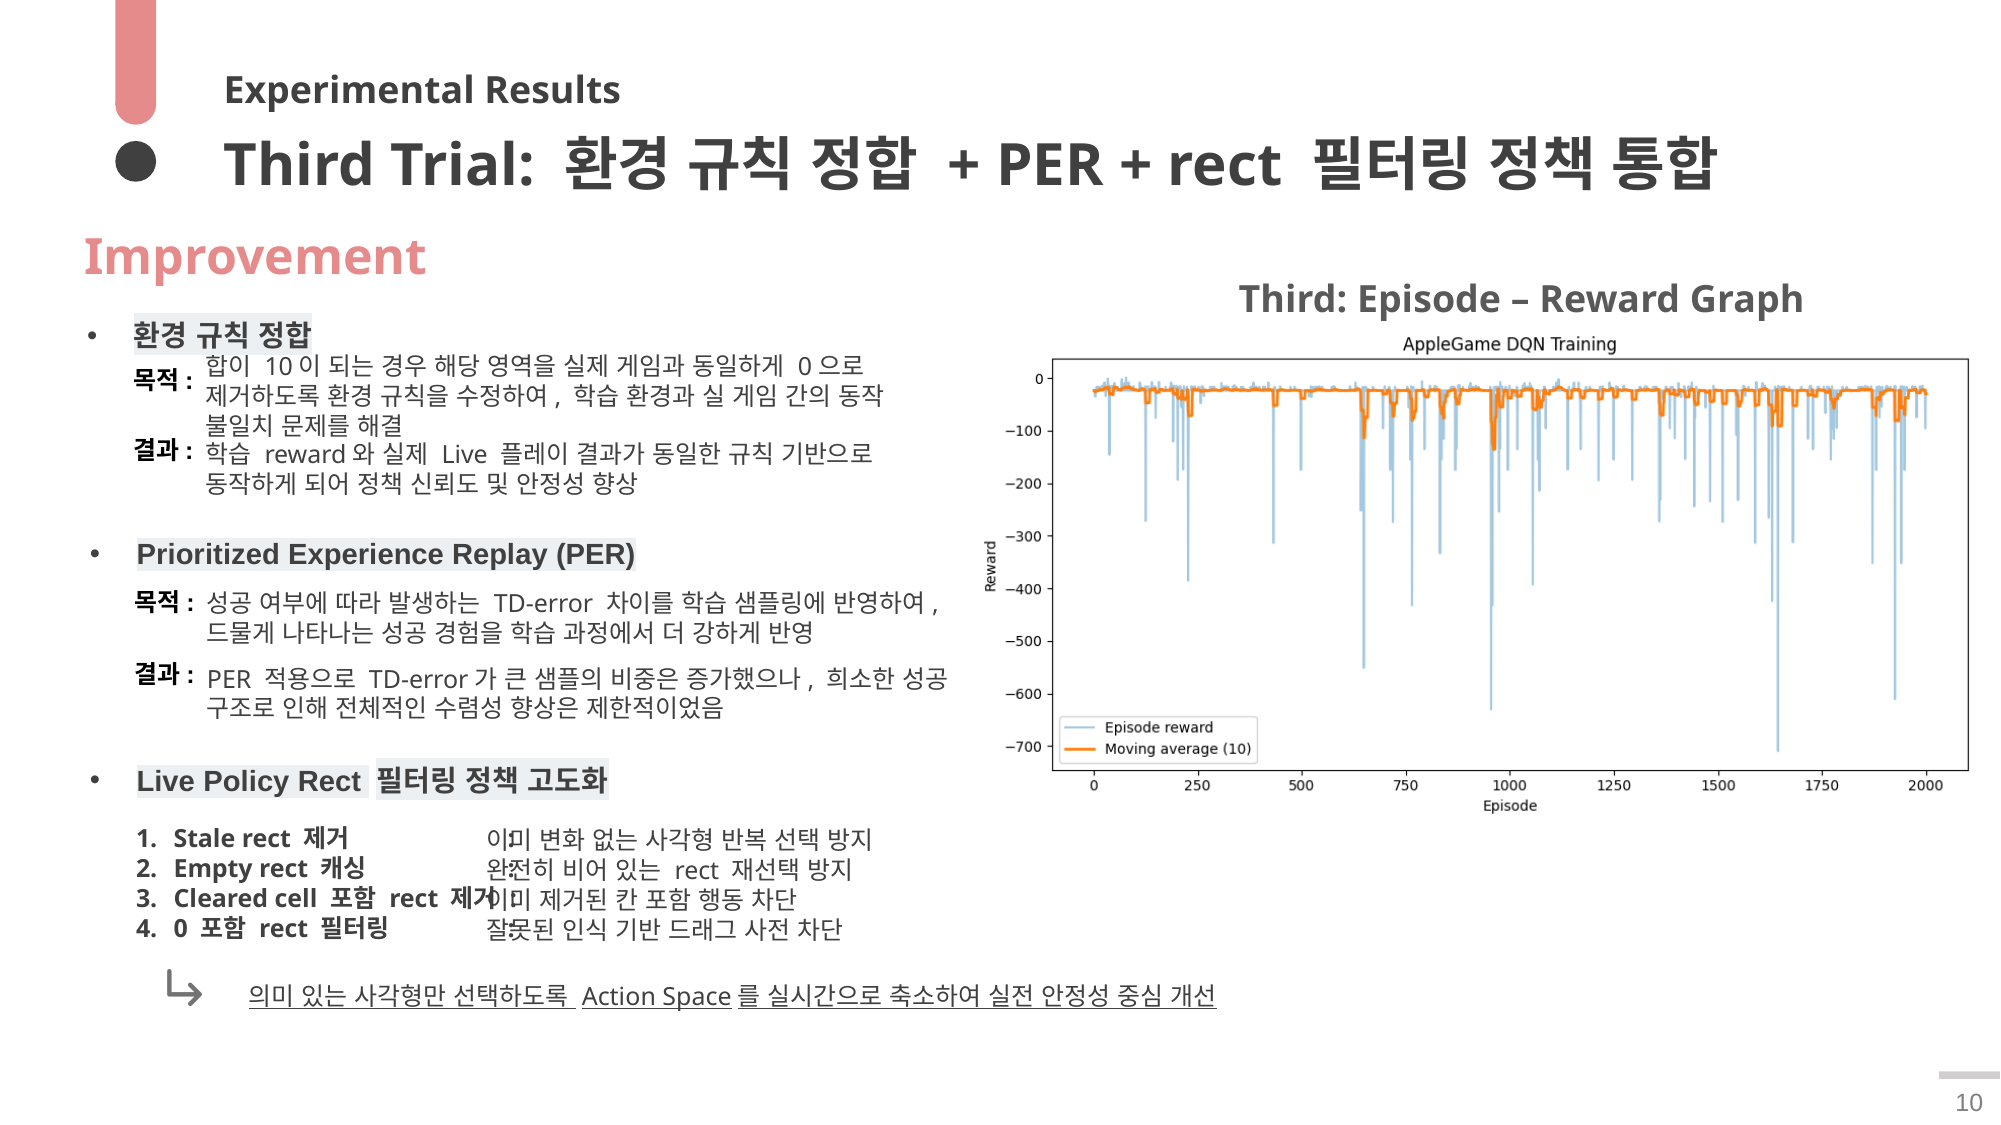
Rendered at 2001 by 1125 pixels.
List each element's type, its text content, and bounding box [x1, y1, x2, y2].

picture [166, 969, 203, 1006]
text_box Improvement [69, 217, 561, 293]
text_box Third Trial: 환경 규칙 정합 + PER + rect 필터링 정책 통합 [208, 119, 1939, 204]
text_box Experimental Results [208, 58, 1372, 119]
text_box 환경 규칙 정합 [72, 310, 766, 360]
text_box 결과: [118, 427, 209, 473]
text_box 학습 reward와 실제 Live 플레이 결과가 동일한 규칙 기반으로 동작하게 되어 정책 신뢰도 및 안정성 향상 [190, 431, 961, 507]
picture [969, 321, 1983, 829]
text_box Prioritized Experience Replay (PER) [75, 528, 766, 578]
text_box [1939, 1071, 2000, 1079]
text_box Stale rect 제거 : Empty rect 캐싱 : Cleared cell 포함 rect 제거 : 0 포함 rect 필터링 : [121, 815, 640, 950]
text_box 의미 있는 사각형만 선택하도록 Action Space를 실시간으로 축소하여 실전 안정성 중심 개선 [234, 973, 1788, 1018]
text_box 합이 10이 되는 경우 해당 영역을 실제 게임과 동일하게 0으로 제거하도록 환경 규칙을 수정하여, 학습 환경과 실 게임 간의 동작 불일치 문제를 해결 [190, 343, 961, 431]
text_box 성공 여부에 따라 발생하는 TD-error 차이를 학습 샘플링에 반영하여, 드물게 나타나는 성공 경험을 학습 과정에서 더 강하게 반영 [192, 580, 969, 655]
text_box 이미 변화 없는 사각형 반복 선택 방지 완전히 비어 있는 rect 재선택 방지 이미 제거된 칸 포함 행동 차단 잘못된 인식 기반 드래그 사전 차단 [471, 816, 1743, 952]
text_box 10 [1939, 1079, 2000, 1125]
text_box Third: Episode – Reward Graph [1224, 268, 1862, 321]
text_box PER 적용으로 TD-error가 큰 샘플의 비중은 증가했으나, 희소한 성공 구조로 인해 전체적인 수렴성 향상은 제한적이었음 [192, 655, 969, 731]
text_box 결과: [119, 650, 210, 696]
text_box Live Policy Rect 필터링 정책 고도화 [75, 754, 766, 805]
text_box 목적: [119, 579, 217, 624]
text_box 목적: [118, 357, 216, 403]
